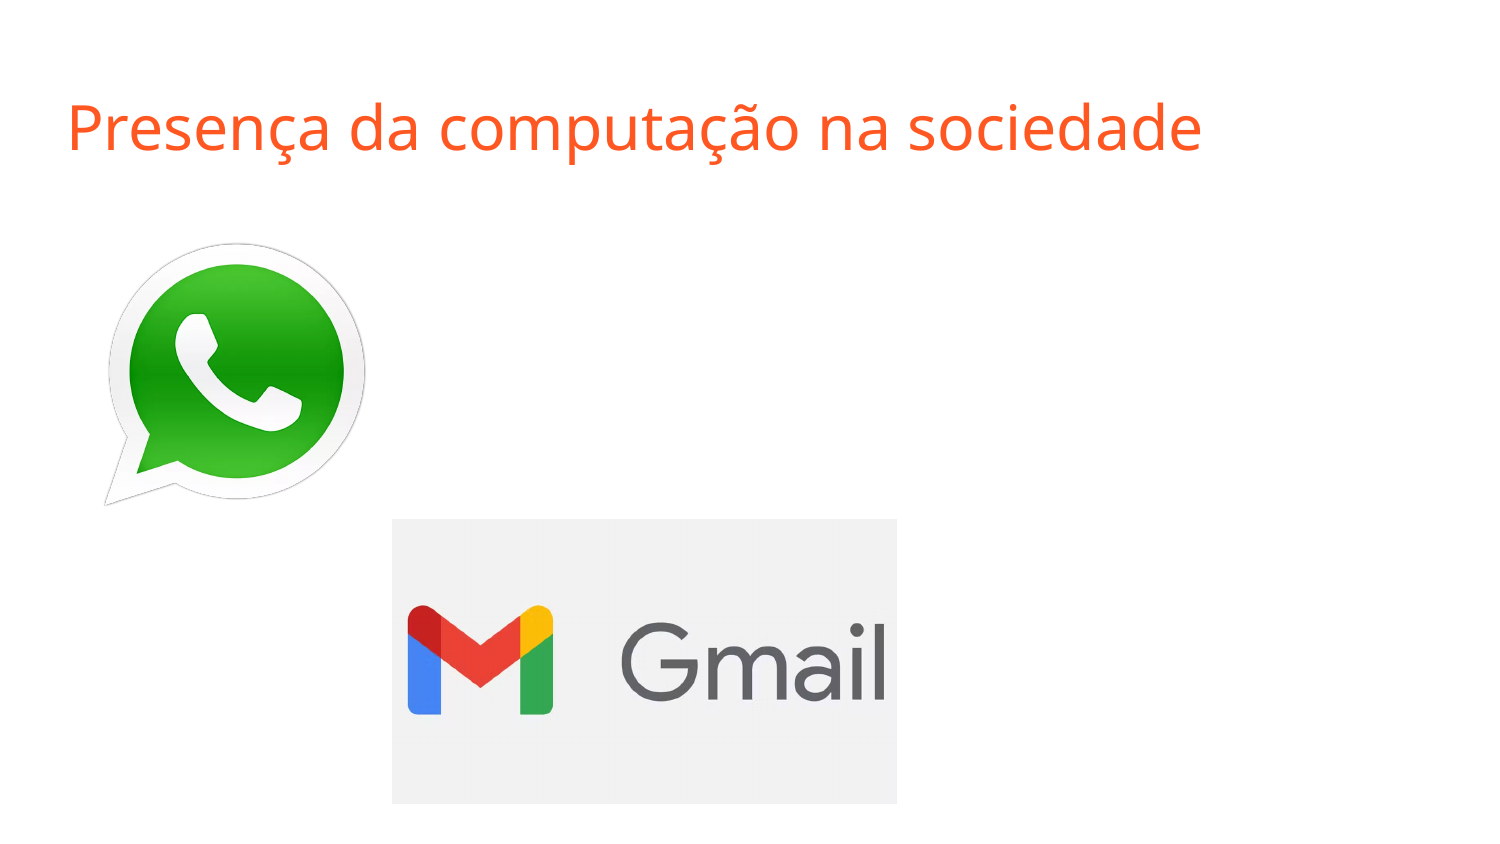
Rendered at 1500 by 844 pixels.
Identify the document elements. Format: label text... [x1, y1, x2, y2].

picture [93, 232, 375, 520]
title Presença da computação na sociedade [51, 72, 1449, 167]
picture [392, 519, 898, 804]
